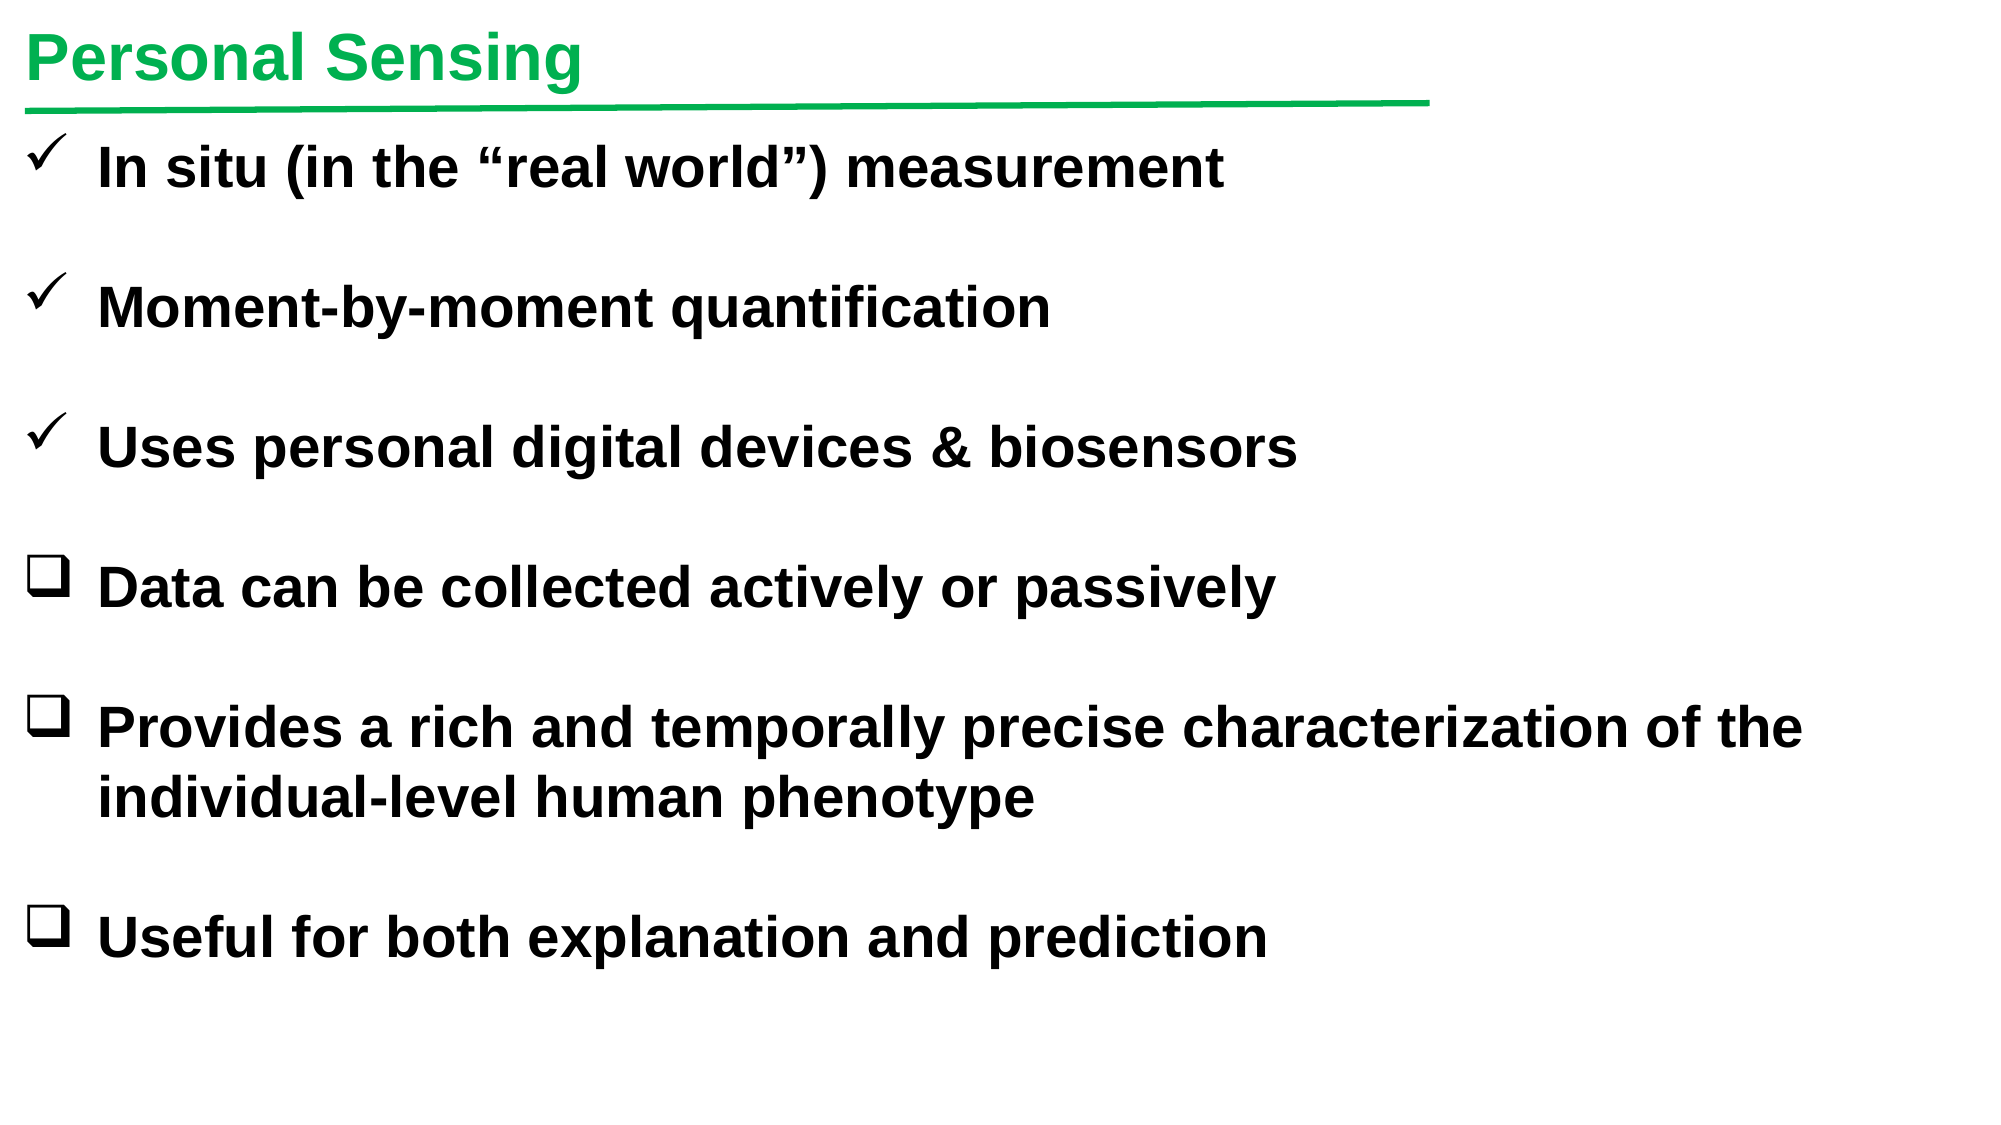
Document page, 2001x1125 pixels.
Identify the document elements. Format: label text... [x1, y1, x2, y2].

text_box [24, 103, 1430, 111]
text_box Personal Sensing [10, 6, 1961, 101]
text_box In situ (in the “real world”) measurement Moment-by-moment quantification Uses personal digital devices & biosensors Data can be collected actively or passively Provides a rich and temporally precise characterization of the individual-level human phenotype Useful for both explanation and prediction [7, 121, 1936, 977]
